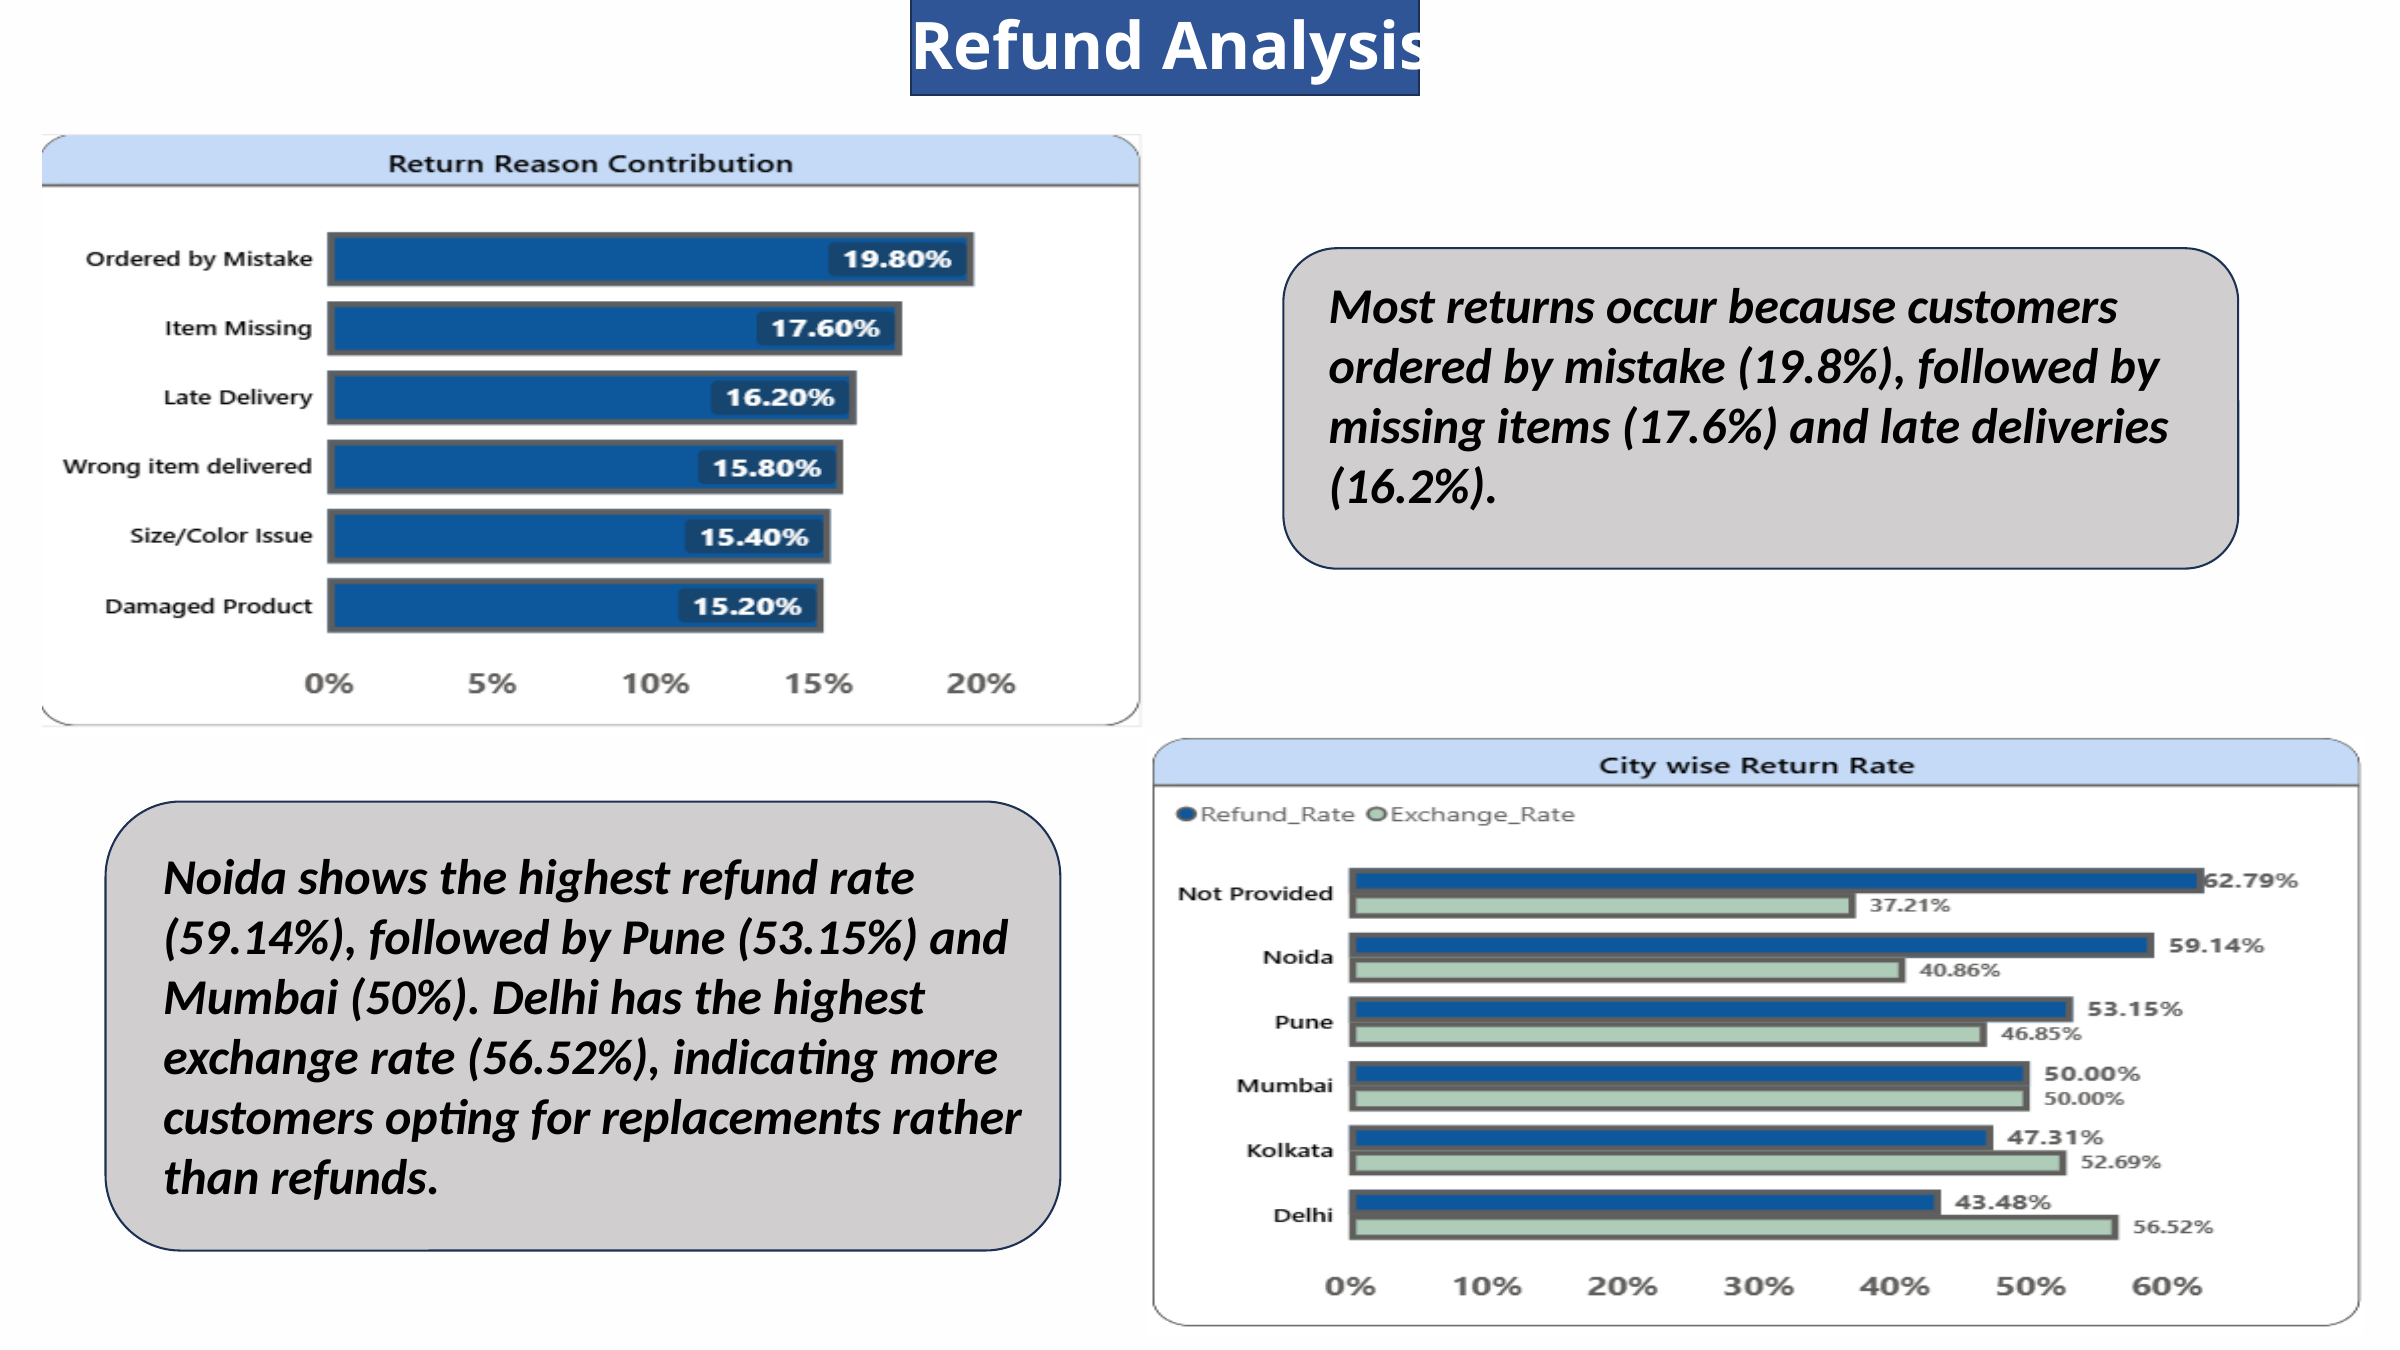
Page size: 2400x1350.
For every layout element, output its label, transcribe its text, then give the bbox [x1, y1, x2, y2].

picture [1147, 734, 2365, 1335]
picture [42, 134, 1145, 735]
text_box [104, 800, 1062, 1252]
text_box [910, 83, 1420, 96]
text_box [1282, 247, 2240, 570]
text_box Most returns occur because customers ordered by mistake (19.8%), followed by missing items (17.6%) and late deliveries (16.2%). [1313, 266, 2208, 522]
text_box Refund Analysis [910, 0, 1458, 83]
text_box Noida shows the highest refund rate (59.14%), followed by Pune (53.15%) and Mumbai (50%). Delhi has the highest exchange rate (56.52%), indicating more customers opting for replacements rather than refunds. [148, 836, 1042, 1212]
